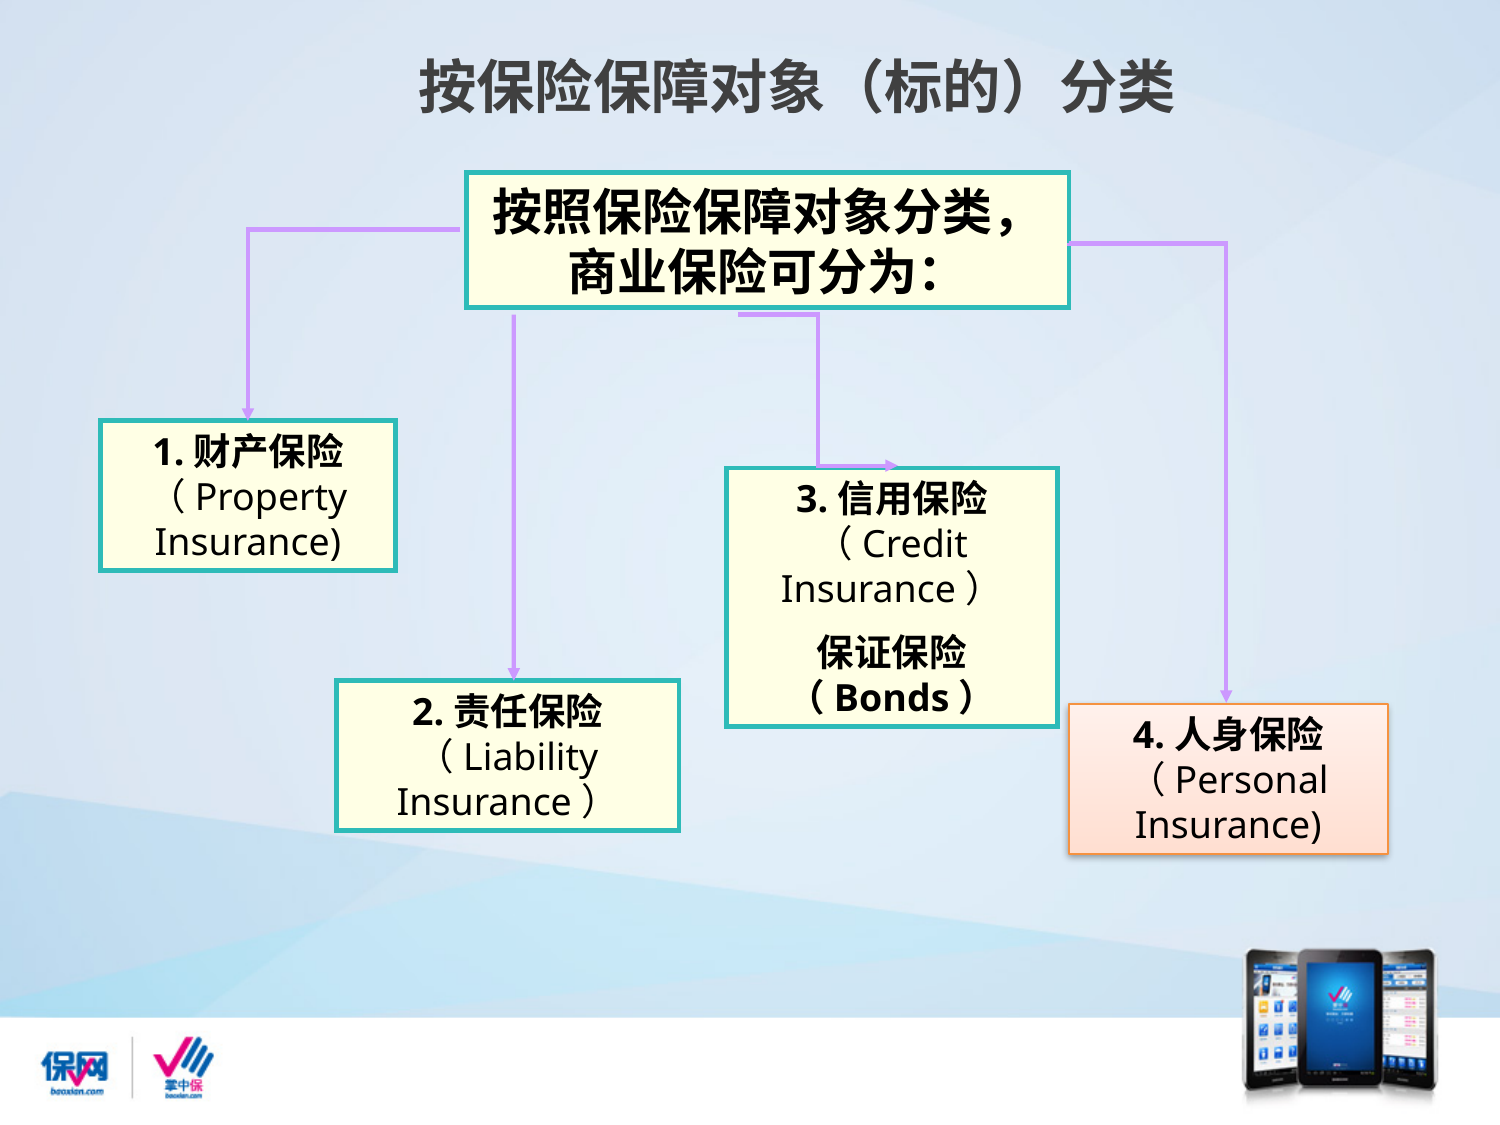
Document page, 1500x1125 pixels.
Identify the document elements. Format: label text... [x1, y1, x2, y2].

text_box 1.财产保险（Property Insurance) [100, 420, 396, 571]
text_box 按照保险保障对象分类，商业保险可分为： [466, 172, 1069, 308]
text_box 3.信用保险（Credit Insurance） 保证保险（Bonds） [726, 467, 1058, 727]
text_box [742, 310, 894, 471]
text_box 按保险保障对象（标的）分类 [194, 42, 1400, 173]
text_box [1068, 243, 1227, 704]
text_box [507, 314, 521, 681]
text_box 4.人身保险（Personal Insurance) [1068, 703, 1389, 855]
picture [0, 0, 1500, 1125]
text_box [247, 229, 461, 419]
text_box 2.责任保险（Liability Insurance） [336, 680, 679, 831]
